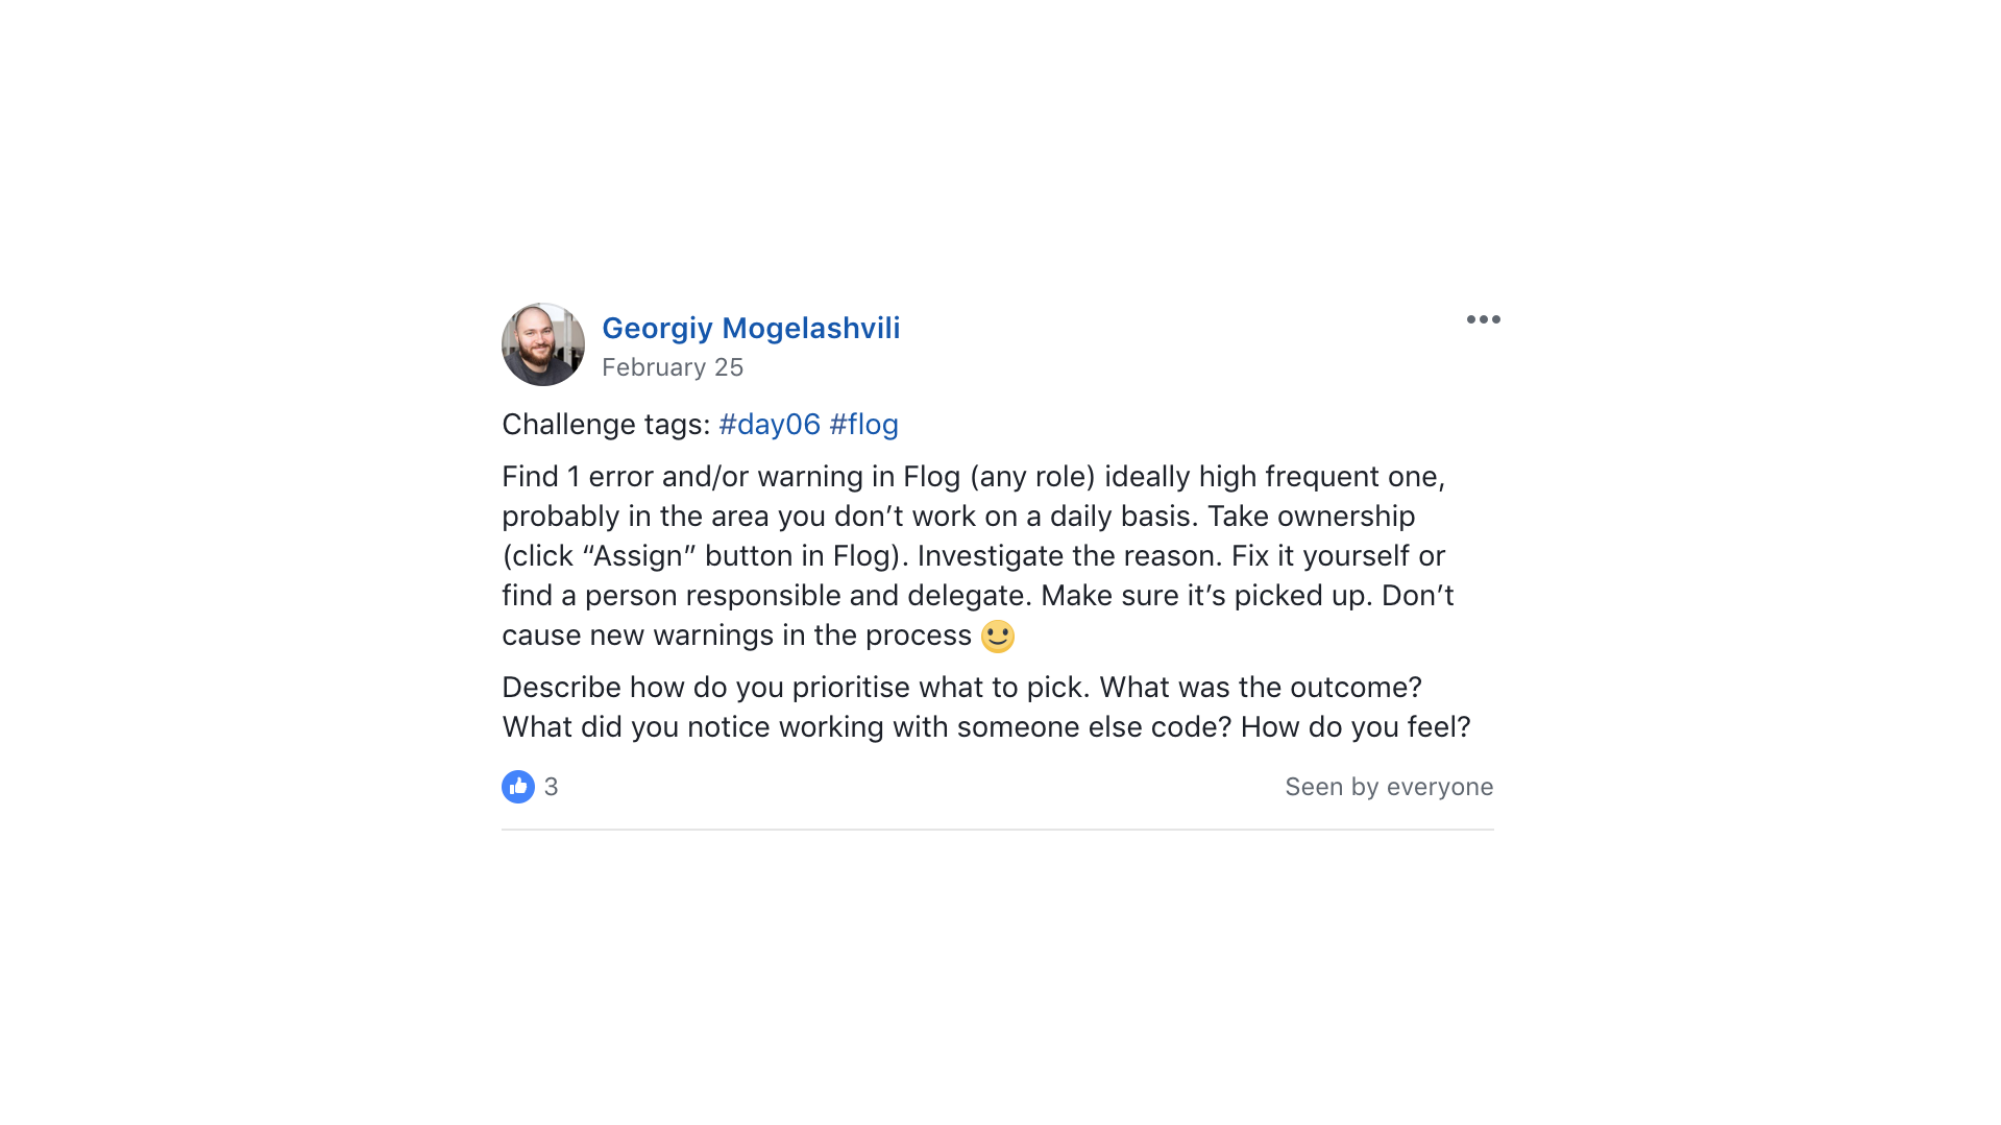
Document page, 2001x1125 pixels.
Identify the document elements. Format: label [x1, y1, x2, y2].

picture [487, 286, 1513, 839]
